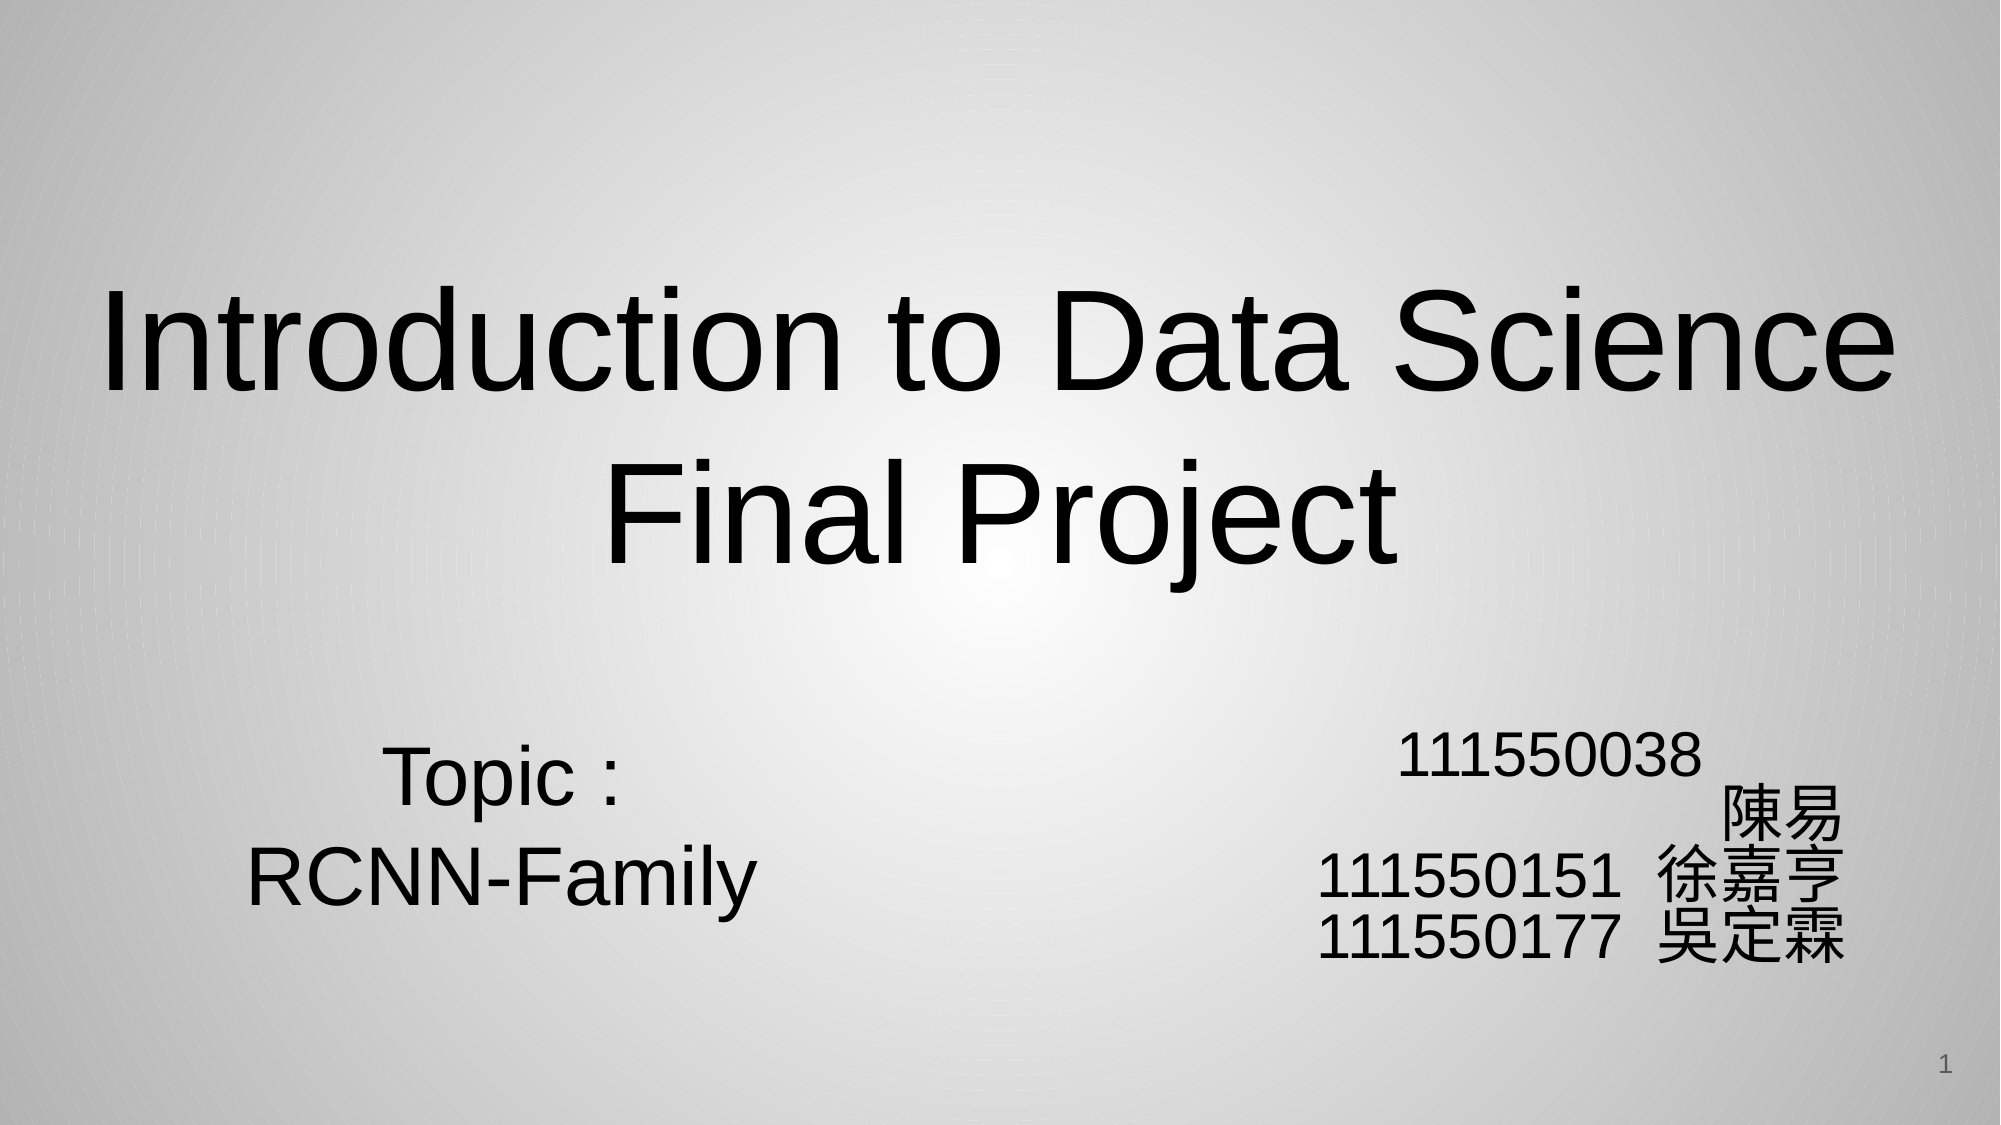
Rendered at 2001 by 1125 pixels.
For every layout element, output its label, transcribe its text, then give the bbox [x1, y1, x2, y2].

title Introduction to Data Science Final Project [68, 162, 1932, 612]
subtitle 111550038 陳易 111550151 徐嘉亨 111550177 吳定霖 [1222, 707, 1867, 993]
text_box Topic : RCNN-Family [210, 707, 794, 938]
slide_number ‹#› [1853, 1019, 1974, 1106]
